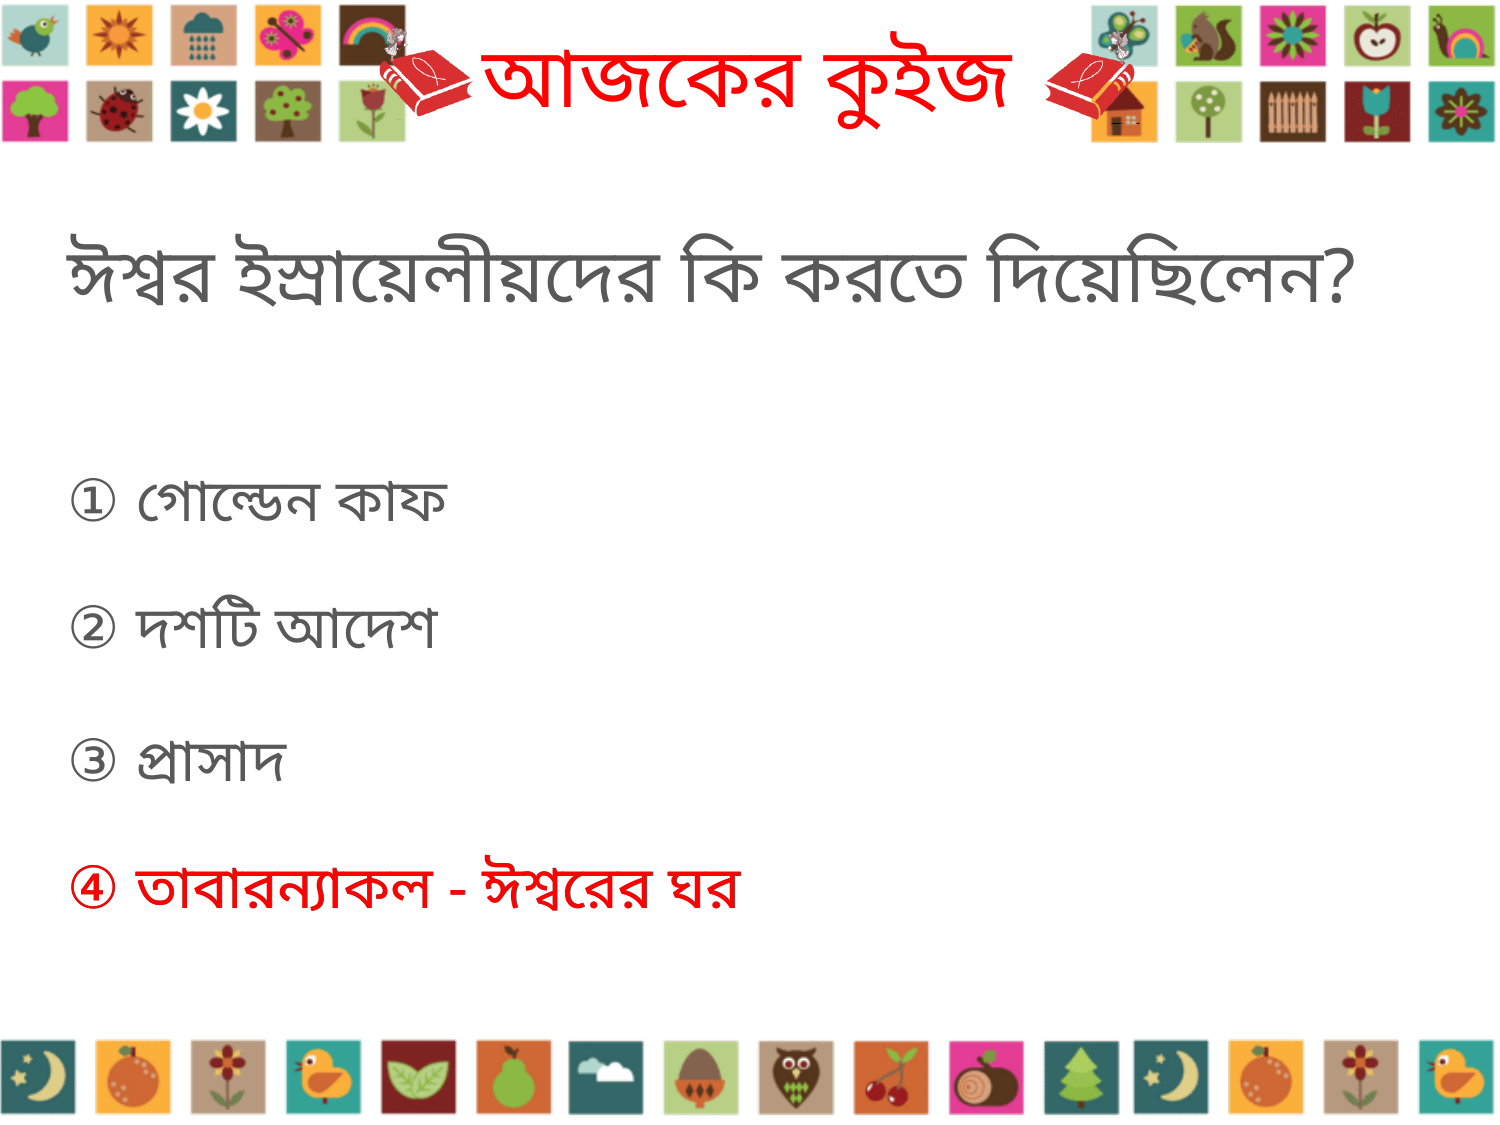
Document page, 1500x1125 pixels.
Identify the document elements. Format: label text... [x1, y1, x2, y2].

text_box ④ তাবারন্যাকল - ঈশ্বরের ঘর [52, 842, 1482, 928]
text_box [0, 1028, 1500, 1118]
text_box ② দশটি আদেশ [53, 582, 1436, 668]
text_box ঈশ্বর ইস্রায়েলীয়দের কি করতে দিয়েছিলেন? [53, 219, 1436, 325]
picture [1012, 3, 1500, 150]
text_box ① গোল্ডেন কাফ [53, 456, 1436, 541]
picture [0, 3, 505, 150]
text_box আজকের কুইজ [425, 16, 1013, 131]
text_box ③ প্রাসাদ [53, 716, 1483, 801]
